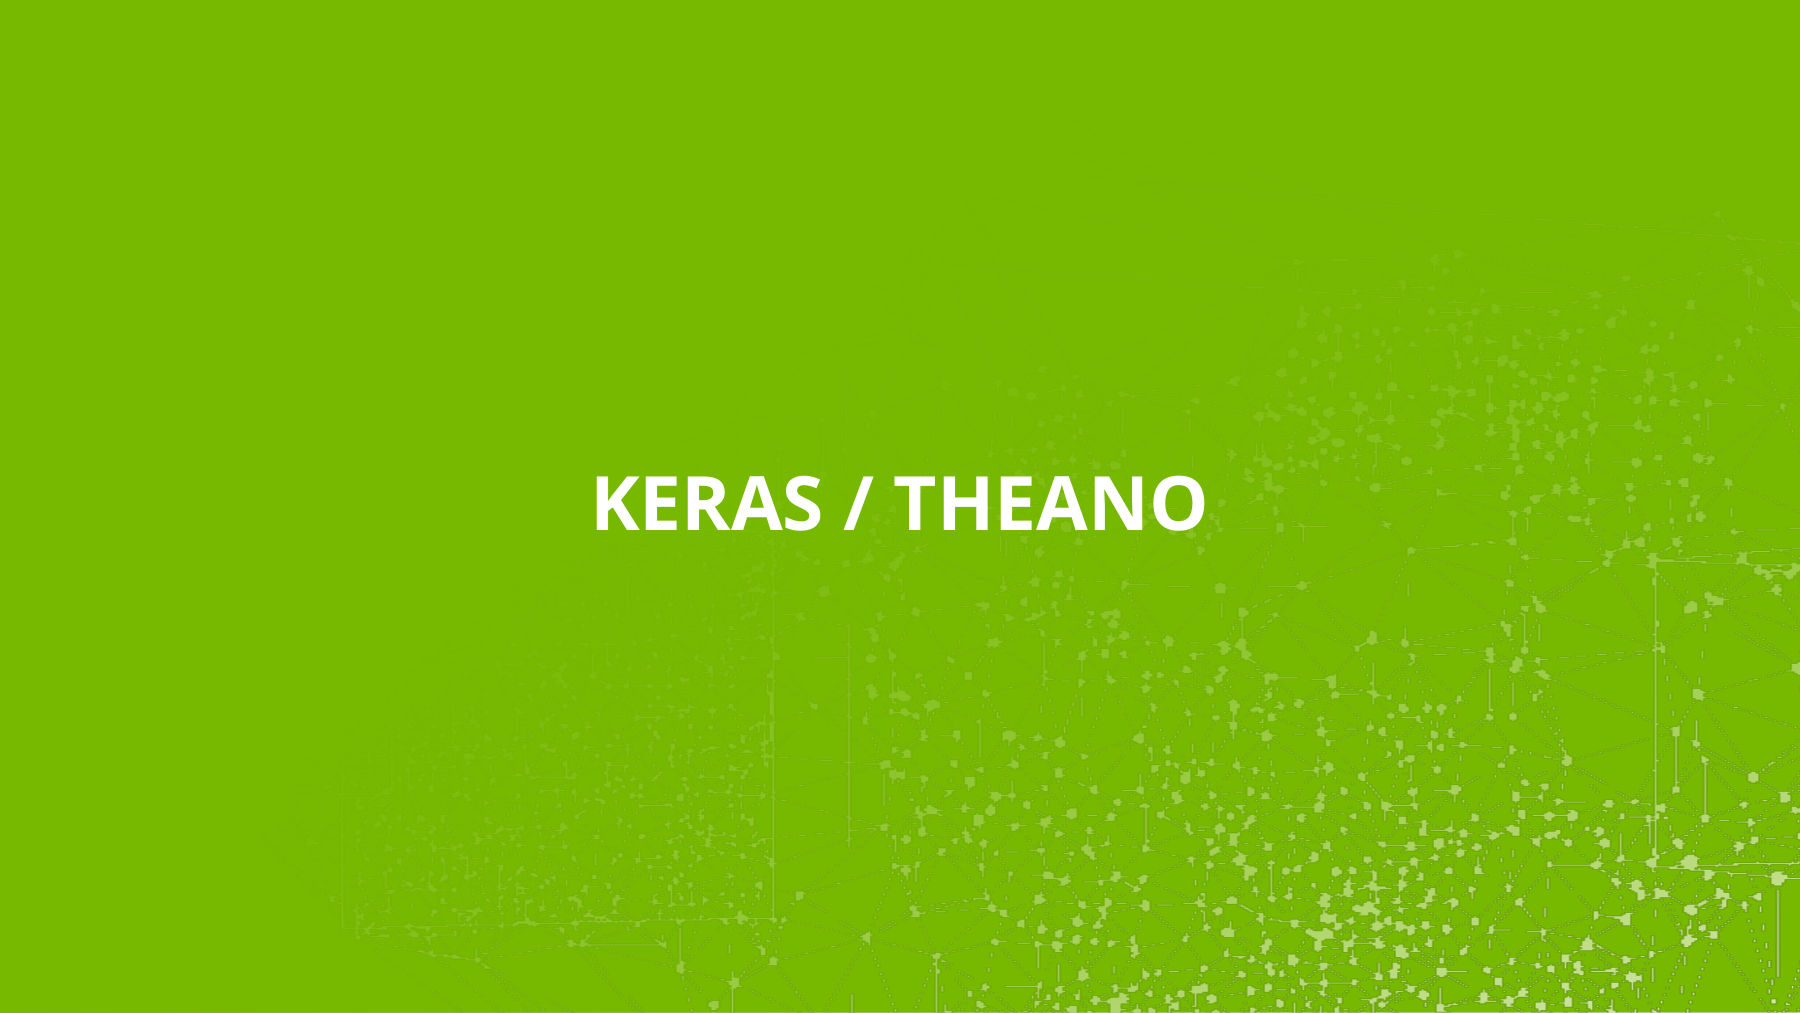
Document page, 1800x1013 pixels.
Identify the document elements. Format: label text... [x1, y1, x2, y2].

title KERAS / THEANO [81, 457, 1719, 555]
